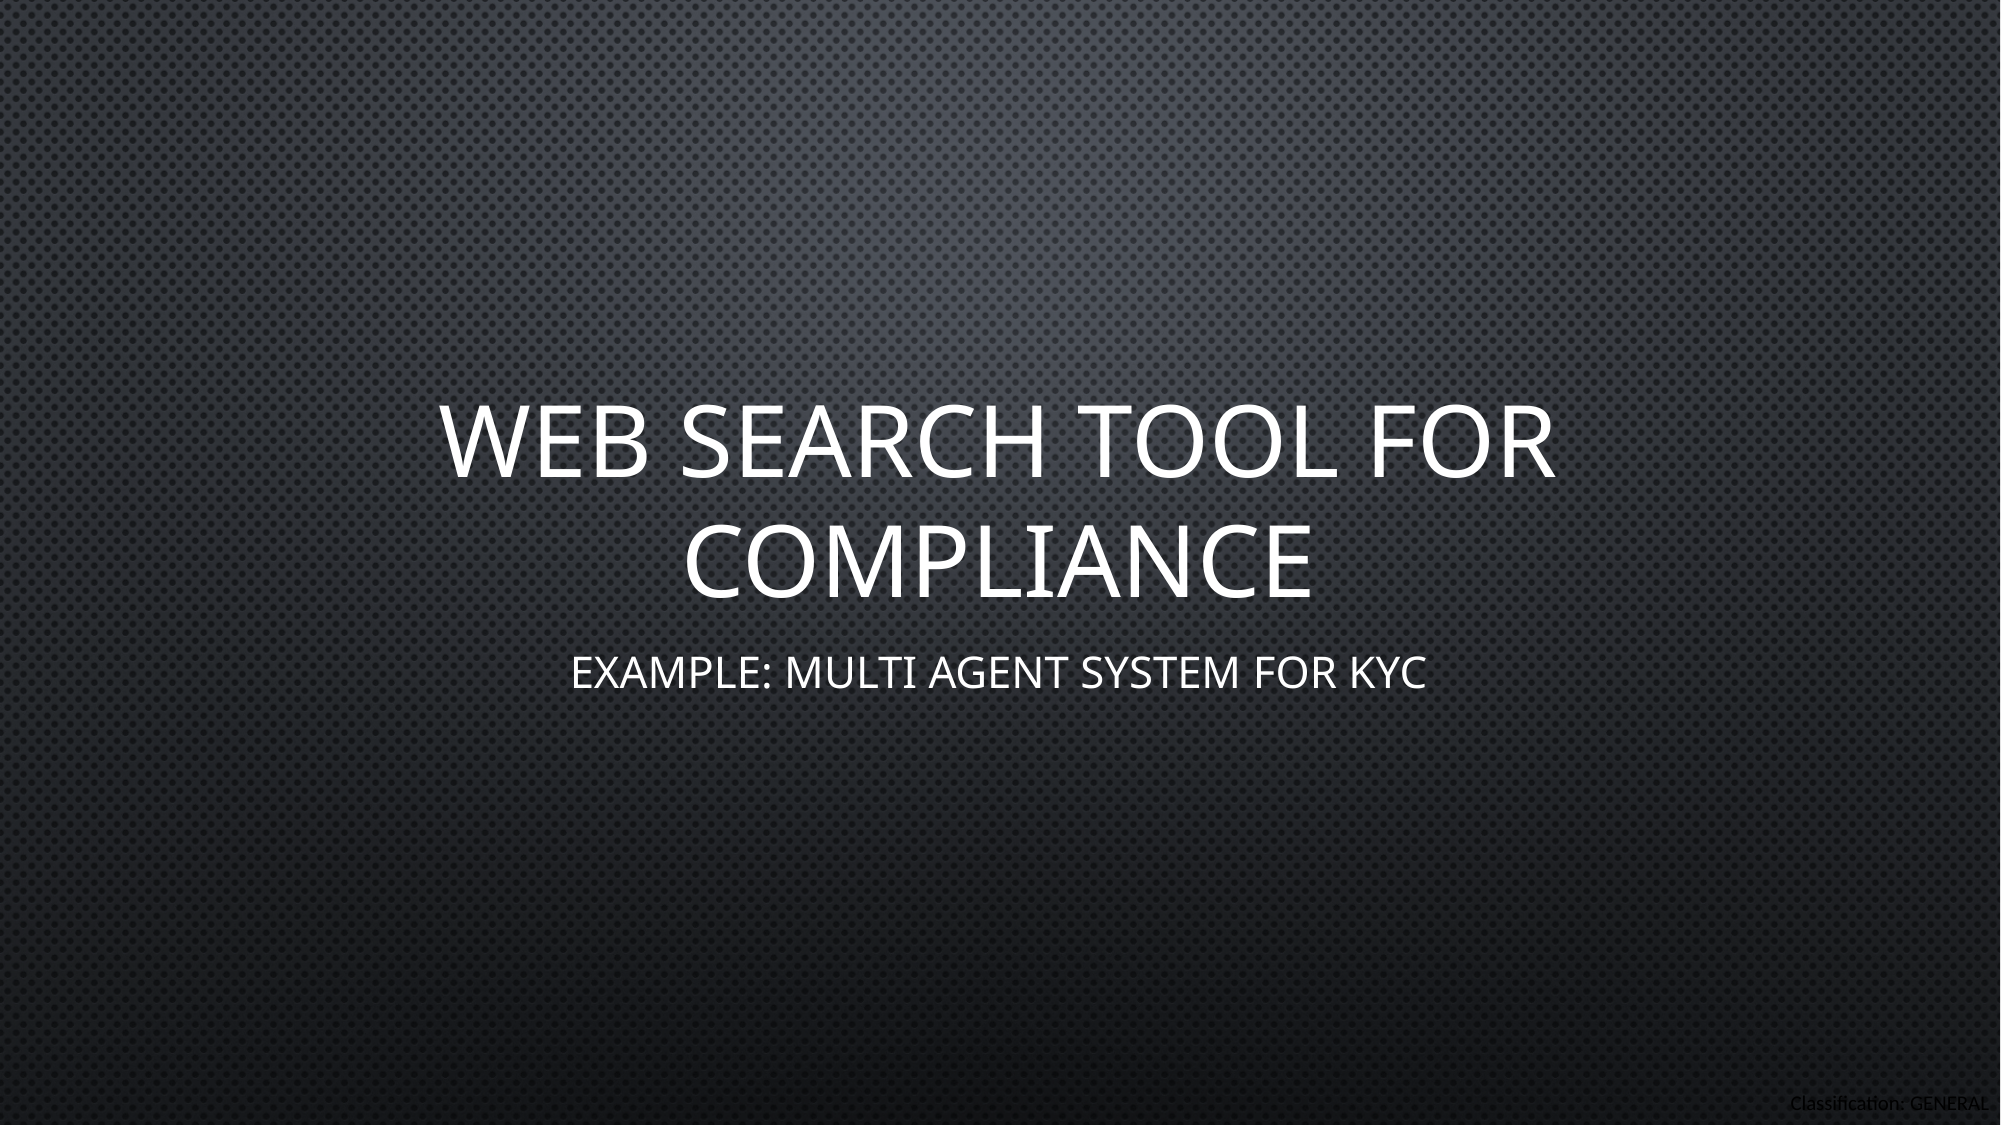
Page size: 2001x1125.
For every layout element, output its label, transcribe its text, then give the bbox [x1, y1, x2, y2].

subtitle Example: multi agent system for kyc [287, 637, 1711, 950]
title Web Search Tool for Compliance [287, 99, 1711, 625]
